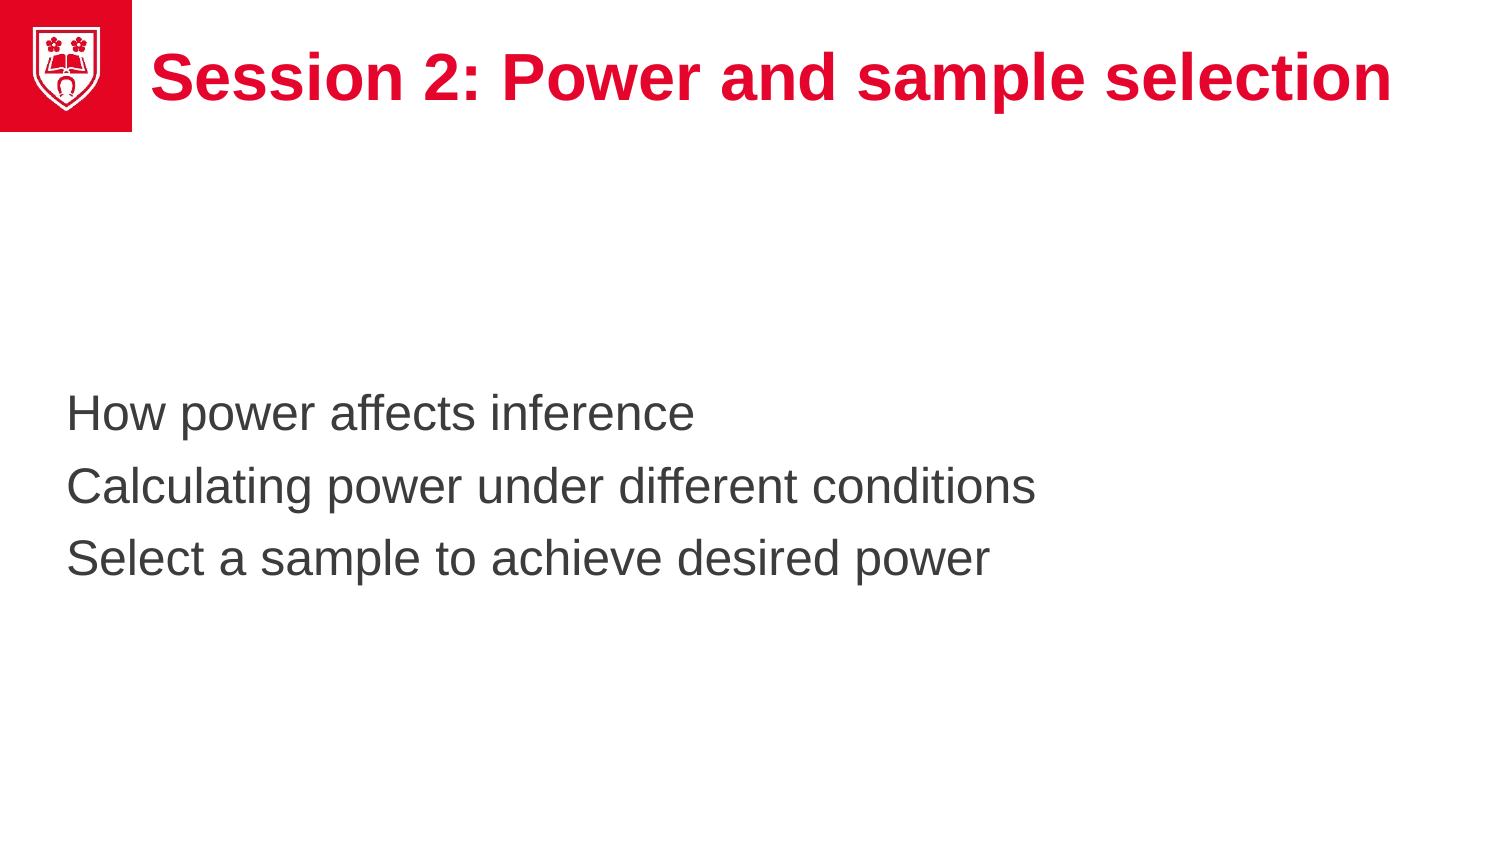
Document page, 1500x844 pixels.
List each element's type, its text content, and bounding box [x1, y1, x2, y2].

picture [0, 0, 132, 132]
list How power affects inference Calculating power under different conditions Select a sample to achieve desired power [65, 193, 1429, 774]
title Session 2: Power and sample selection [150, 15, 1500, 132]
